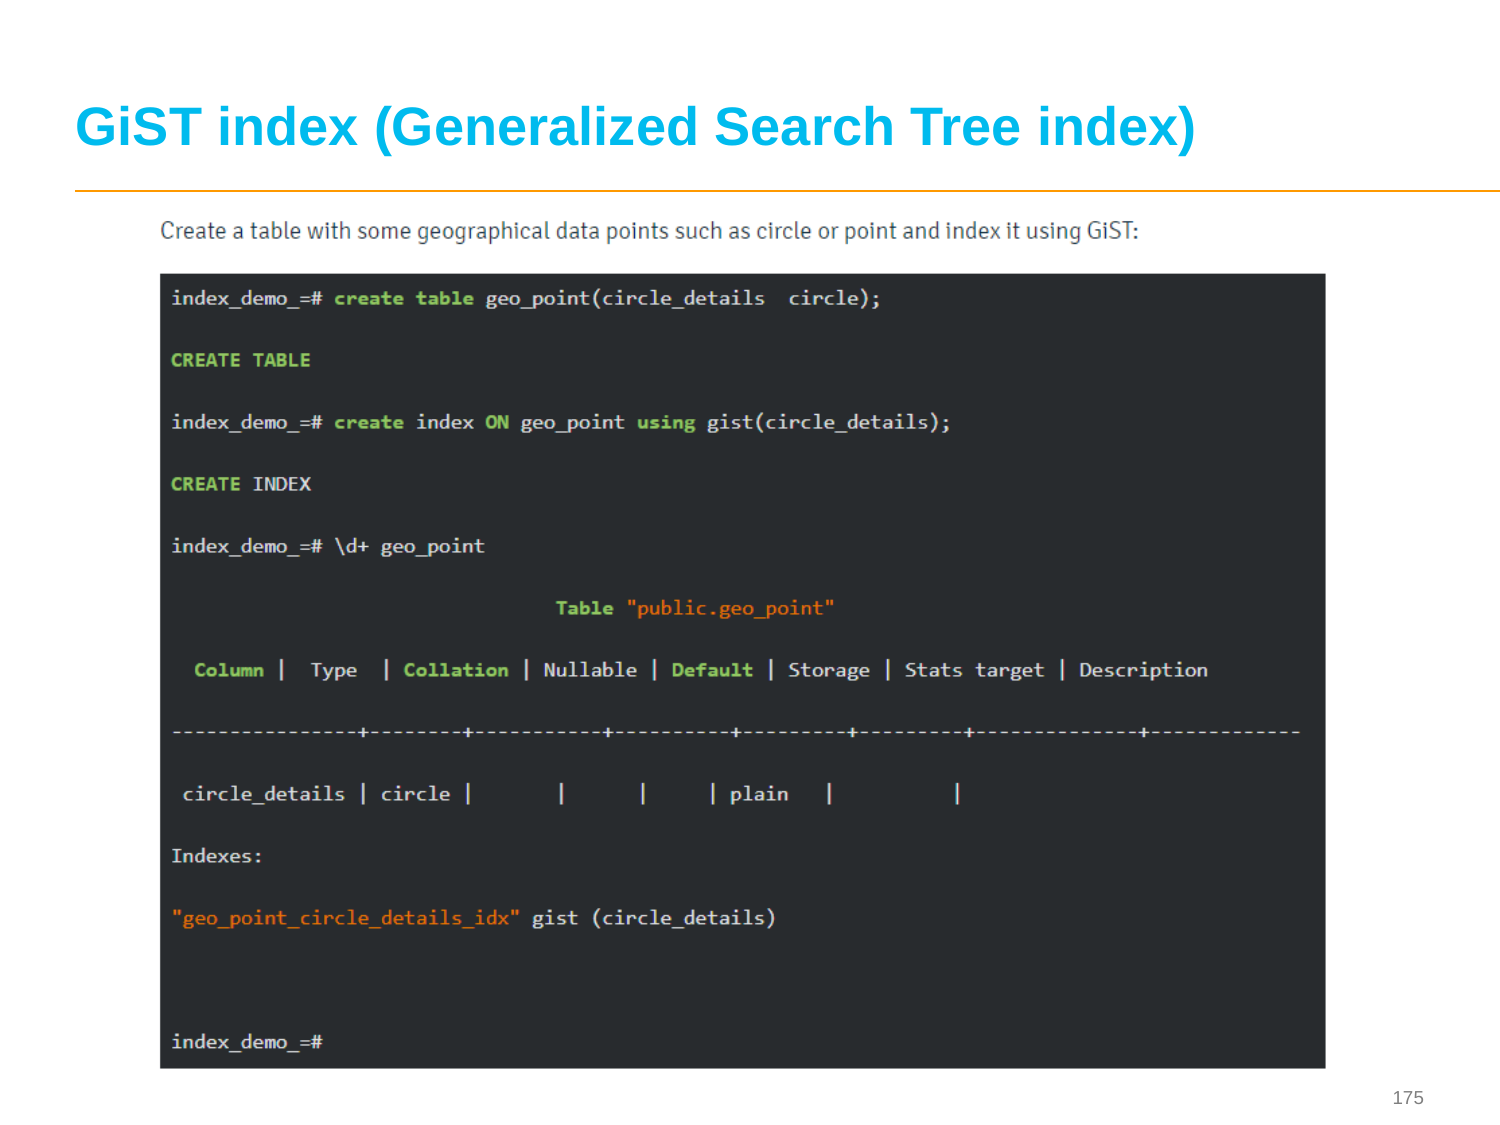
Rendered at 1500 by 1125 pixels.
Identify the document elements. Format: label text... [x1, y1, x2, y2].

title GiST index (Generalized Search Tree index) [75, 27, 1422, 157]
picture [150, 200, 1350, 1073]
